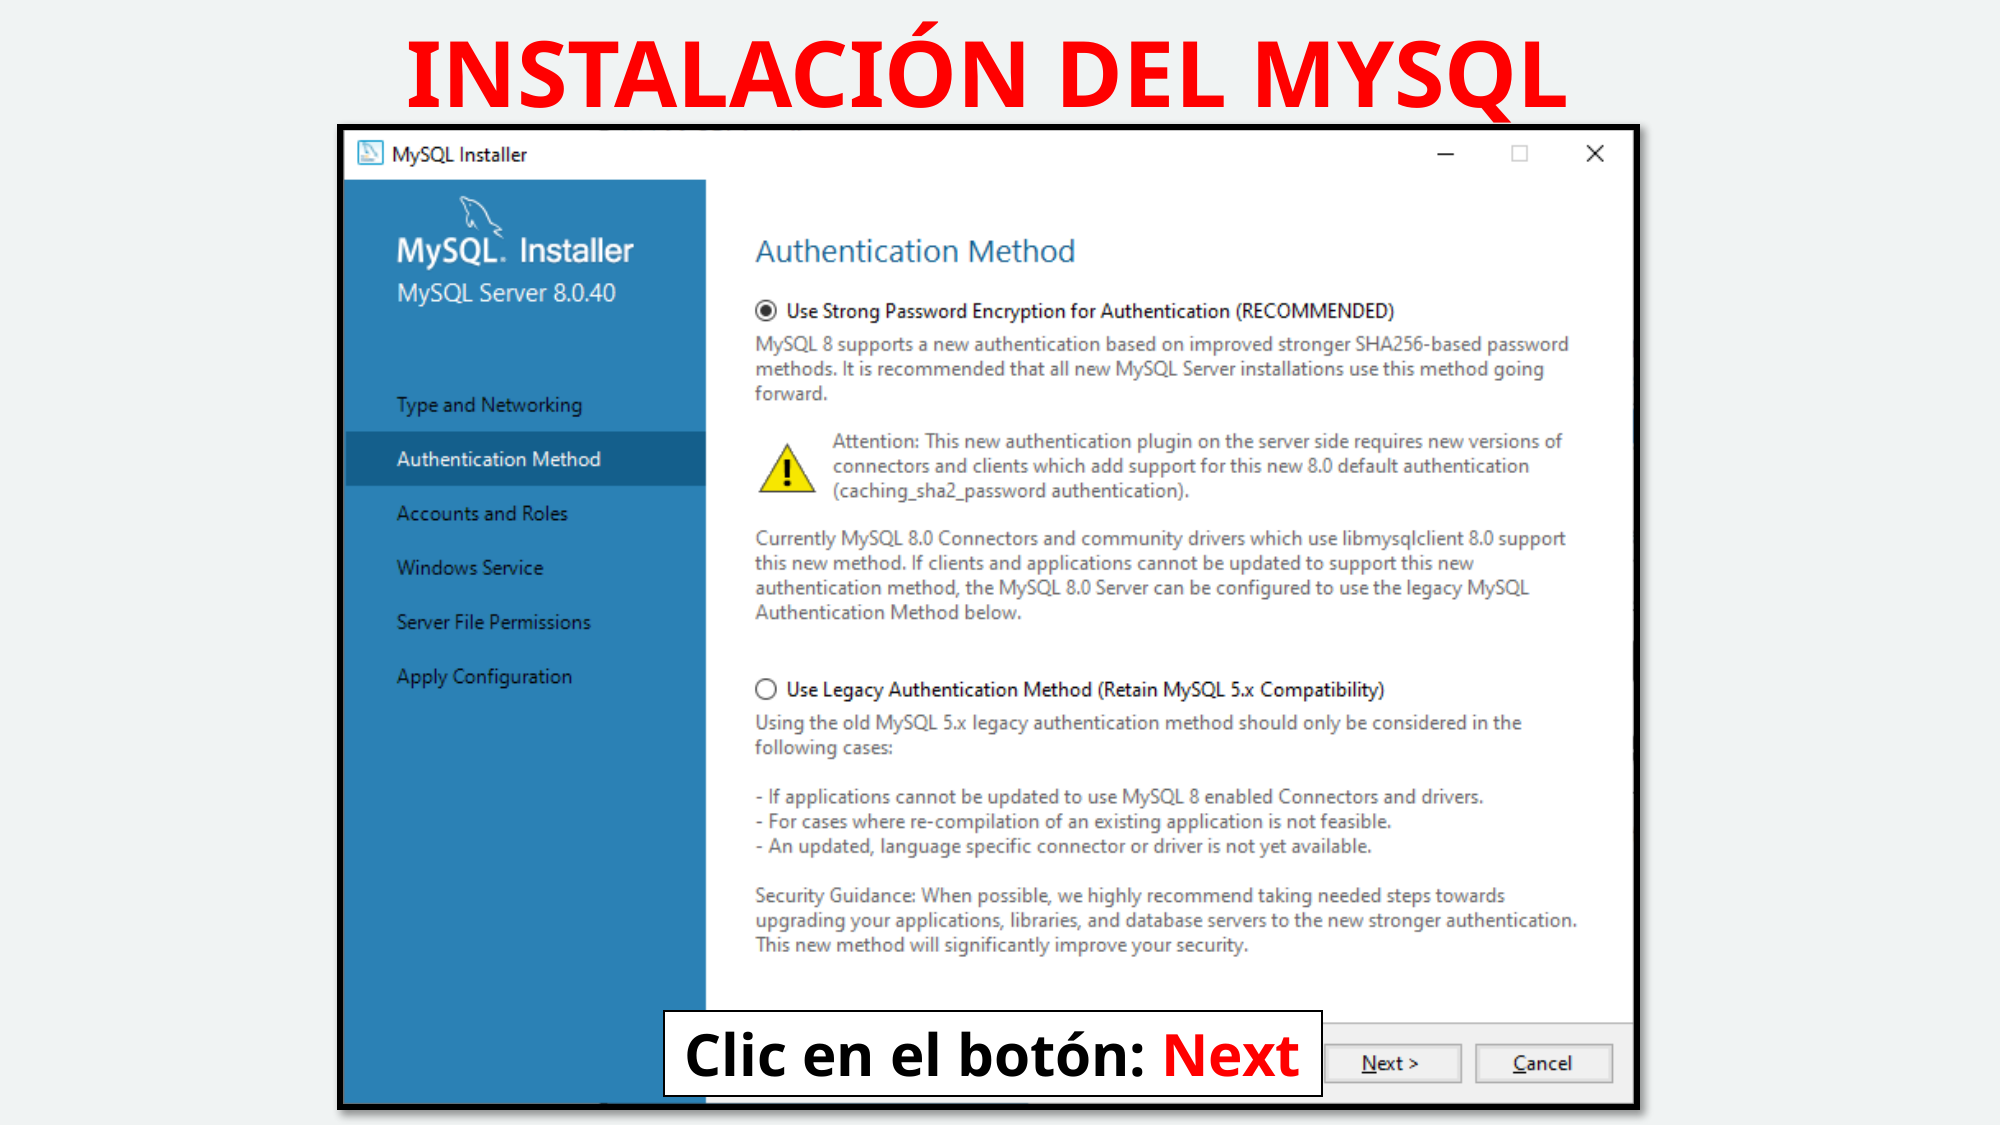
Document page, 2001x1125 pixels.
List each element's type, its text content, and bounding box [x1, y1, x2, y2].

picture [343, 130, 1635, 1105]
text_box INSTALACIÓN DEL MYSQL [321, 8, 1656, 134]
